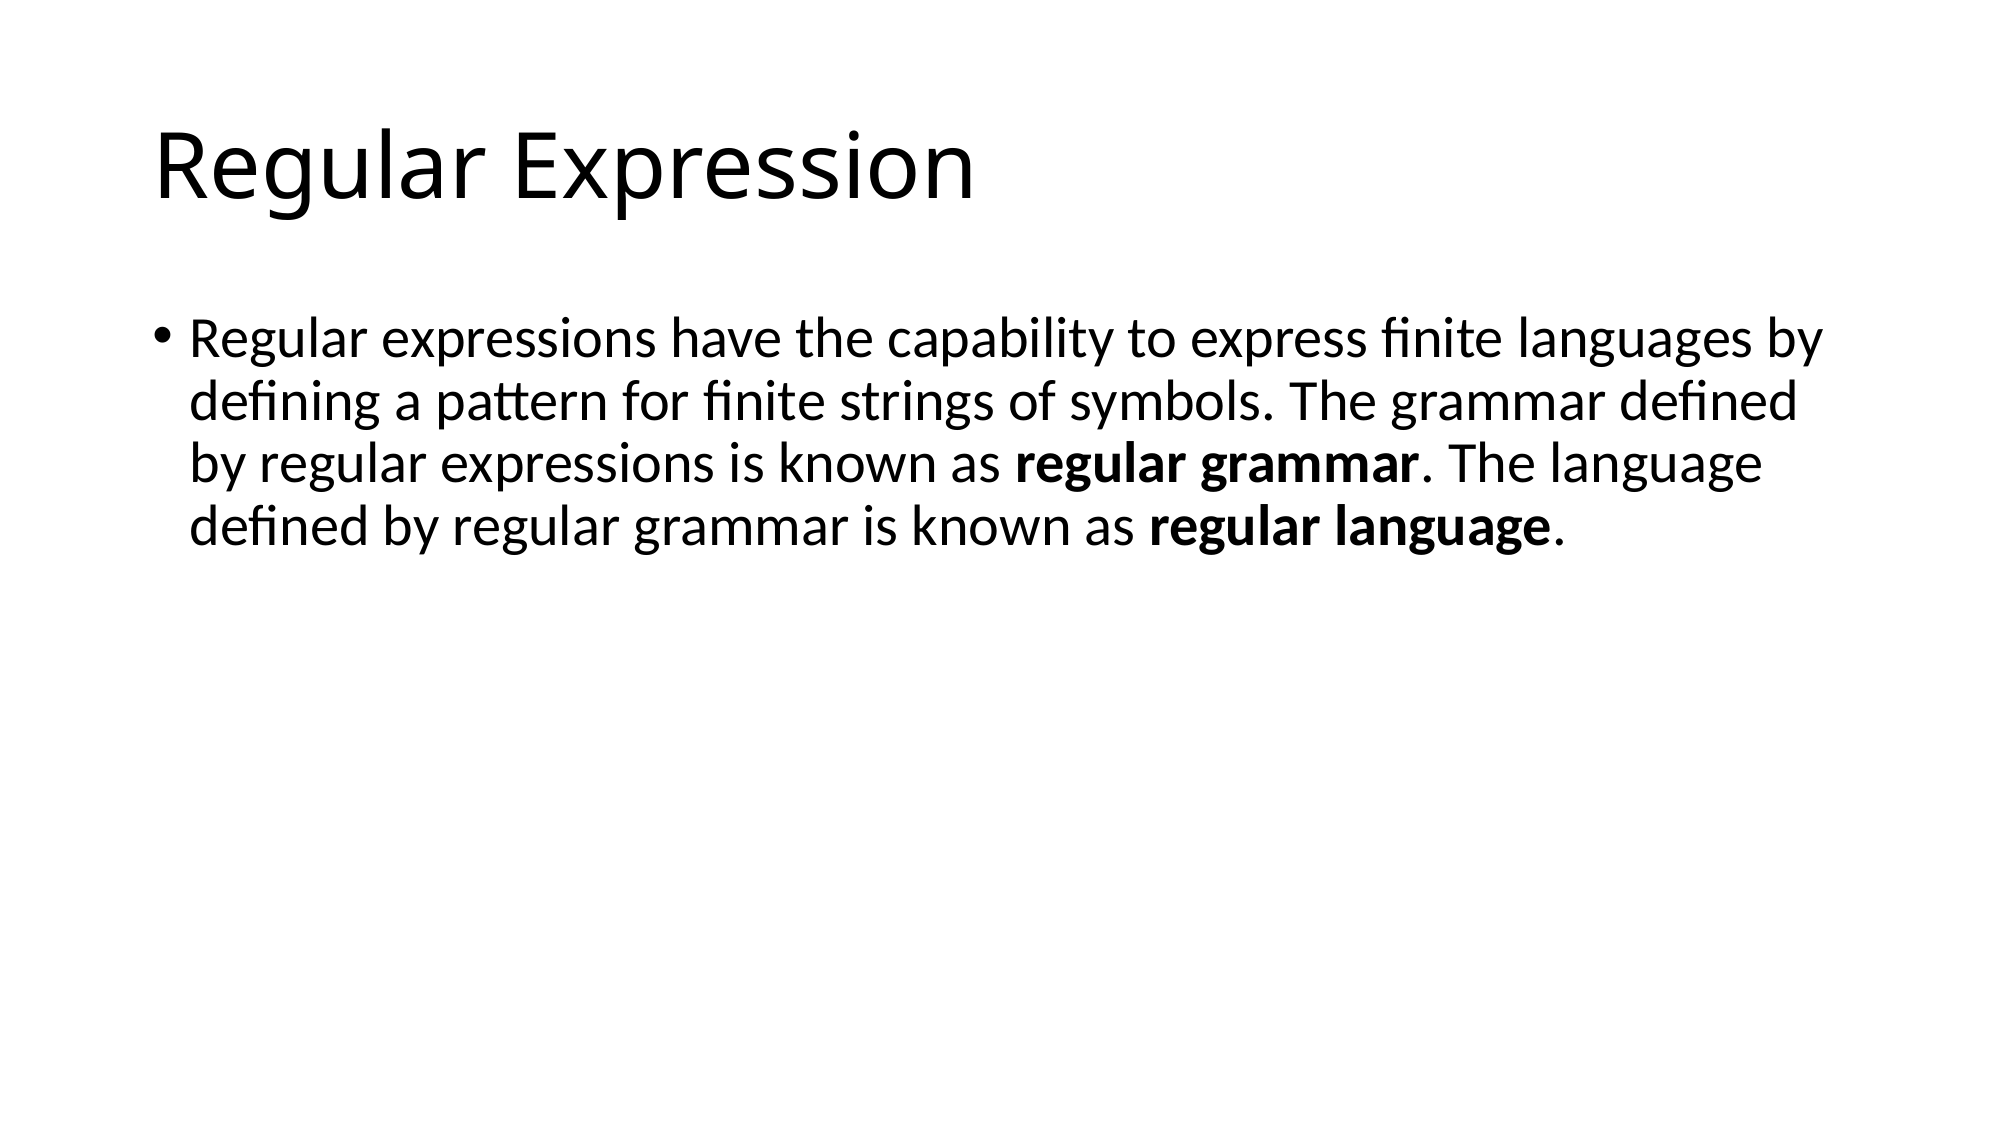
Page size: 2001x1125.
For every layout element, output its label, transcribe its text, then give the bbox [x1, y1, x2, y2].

list Regular expressions have the capability to express finite languages by defining a pattern for finite strings of symbols. The grammar defined by regular expressions is known as regular grammar. The language defined by regular grammar is known as regular language. [137, 299, 1863, 902]
title Regular Expression [137, 59, 1863, 278]
